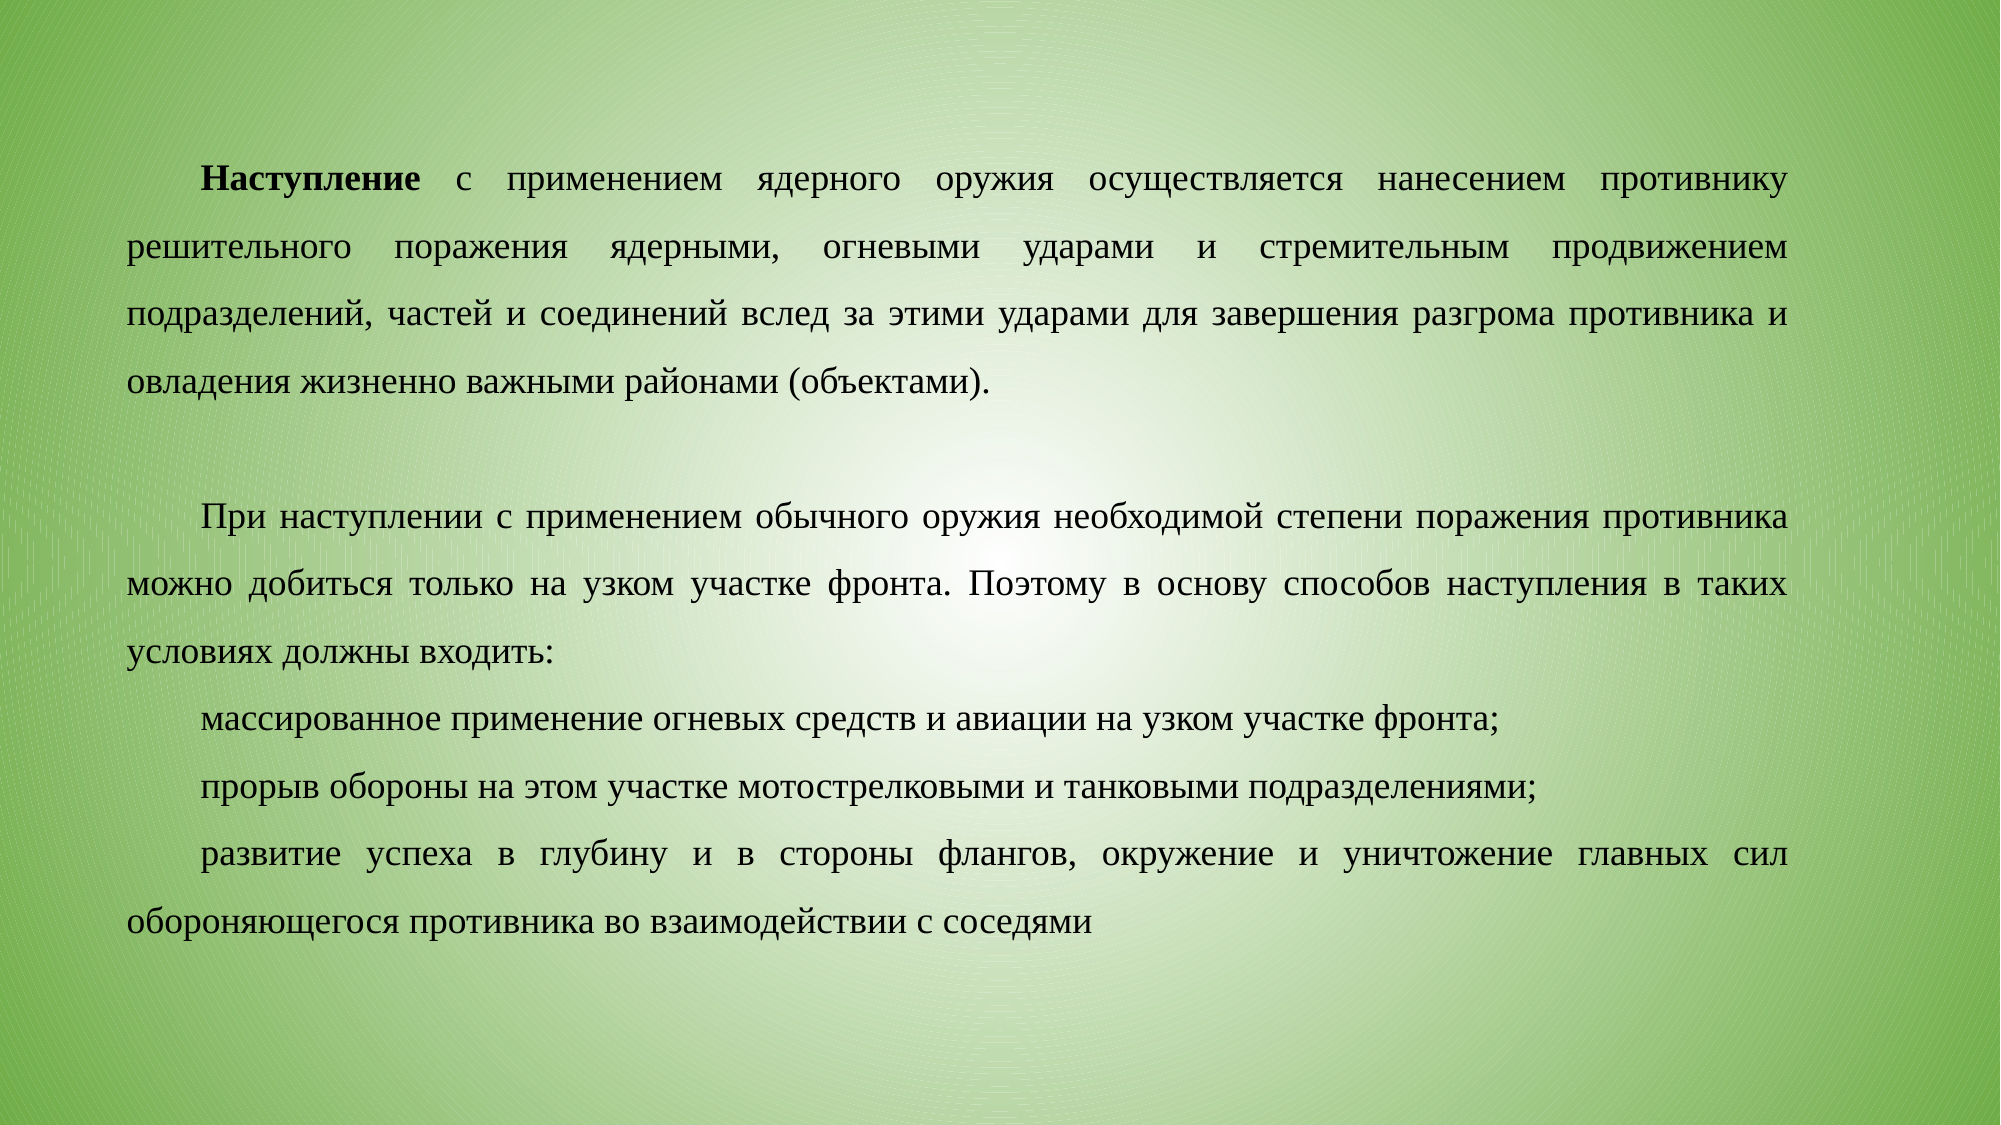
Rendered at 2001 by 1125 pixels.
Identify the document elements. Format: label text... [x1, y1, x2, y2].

text_box Наступление с применением ядерного оружия осуществляется нанесением противнику решительного поражения ядерными, огневыми ударами и стремительным продвижением подразделений, частей и соединений вслед за этими ударами для завершения разгрома противника и овладения жизненно важными районами (объектами). При наступлении с применением обычного оружия необходимой степени поражения противника можно добиться только на узком участке фронта. Поэтому в основу способов наступления в таких условиях должны входить: массированное применение огневых средств и авиации на узком участке фронта; прорыв обороны на этом участке мотострелковыми и танковыми подразделениями; развитие успеха в глубину и в стороны флангов, окружение и уничтожение главных сил обороняющегося противника во взаимодействии с соседями [111, 123, 1805, 948]
